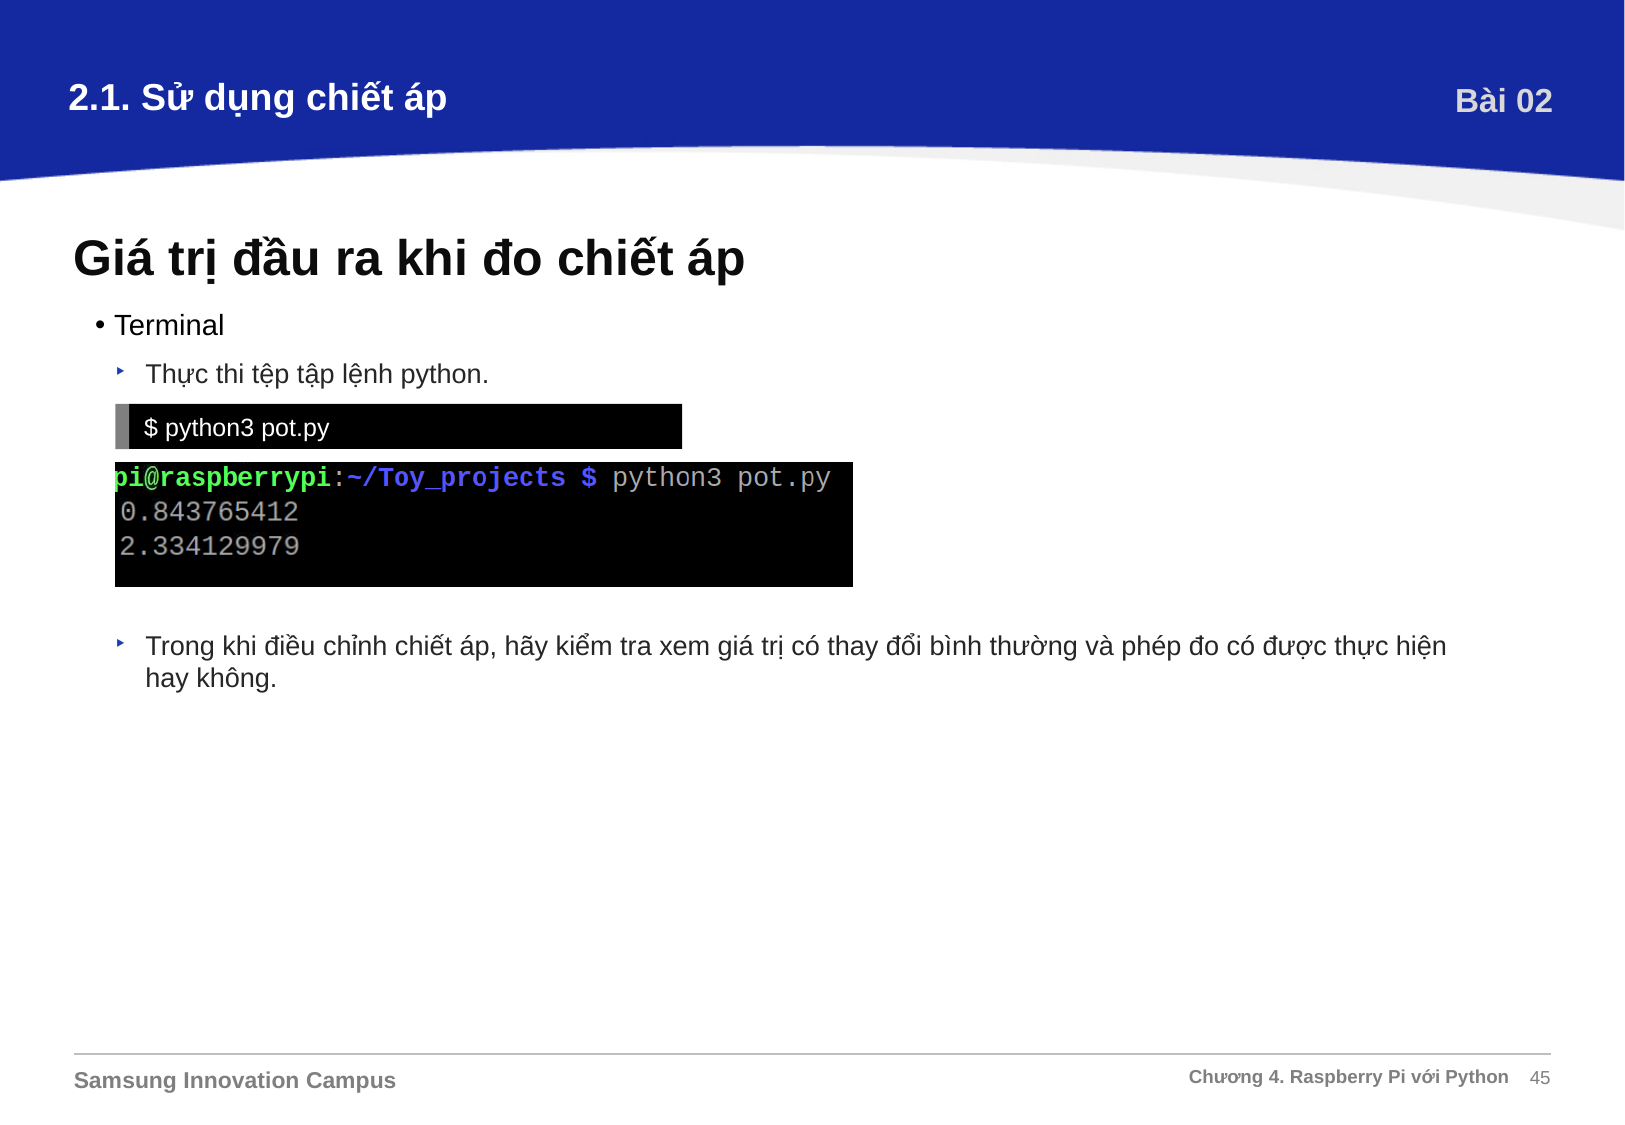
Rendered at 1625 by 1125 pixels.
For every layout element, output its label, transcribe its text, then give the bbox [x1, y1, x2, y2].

text_box Trong khi điều chỉnh chiết áp, hãy kiểm tra xem giá trị có thay đổi bình thường và phép đo có được thực hiện hay không. [115, 616, 1510, 705]
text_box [115, 462, 853, 587]
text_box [115, 403, 683, 450]
text_box Thực thi tệp tập lệnh python. [115, 344, 1510, 401]
picture [0, 0, 1625, 1125]
text_box Terminal [95, 306, 1509, 342]
text_box Giá trị đầu ra khi đo chiết áp [73, 225, 1551, 286]
text_box 2.1. Sử dụng chiết áp [68, 72, 1024, 118]
text_box Bài 02 [1422, 78, 1554, 119]
